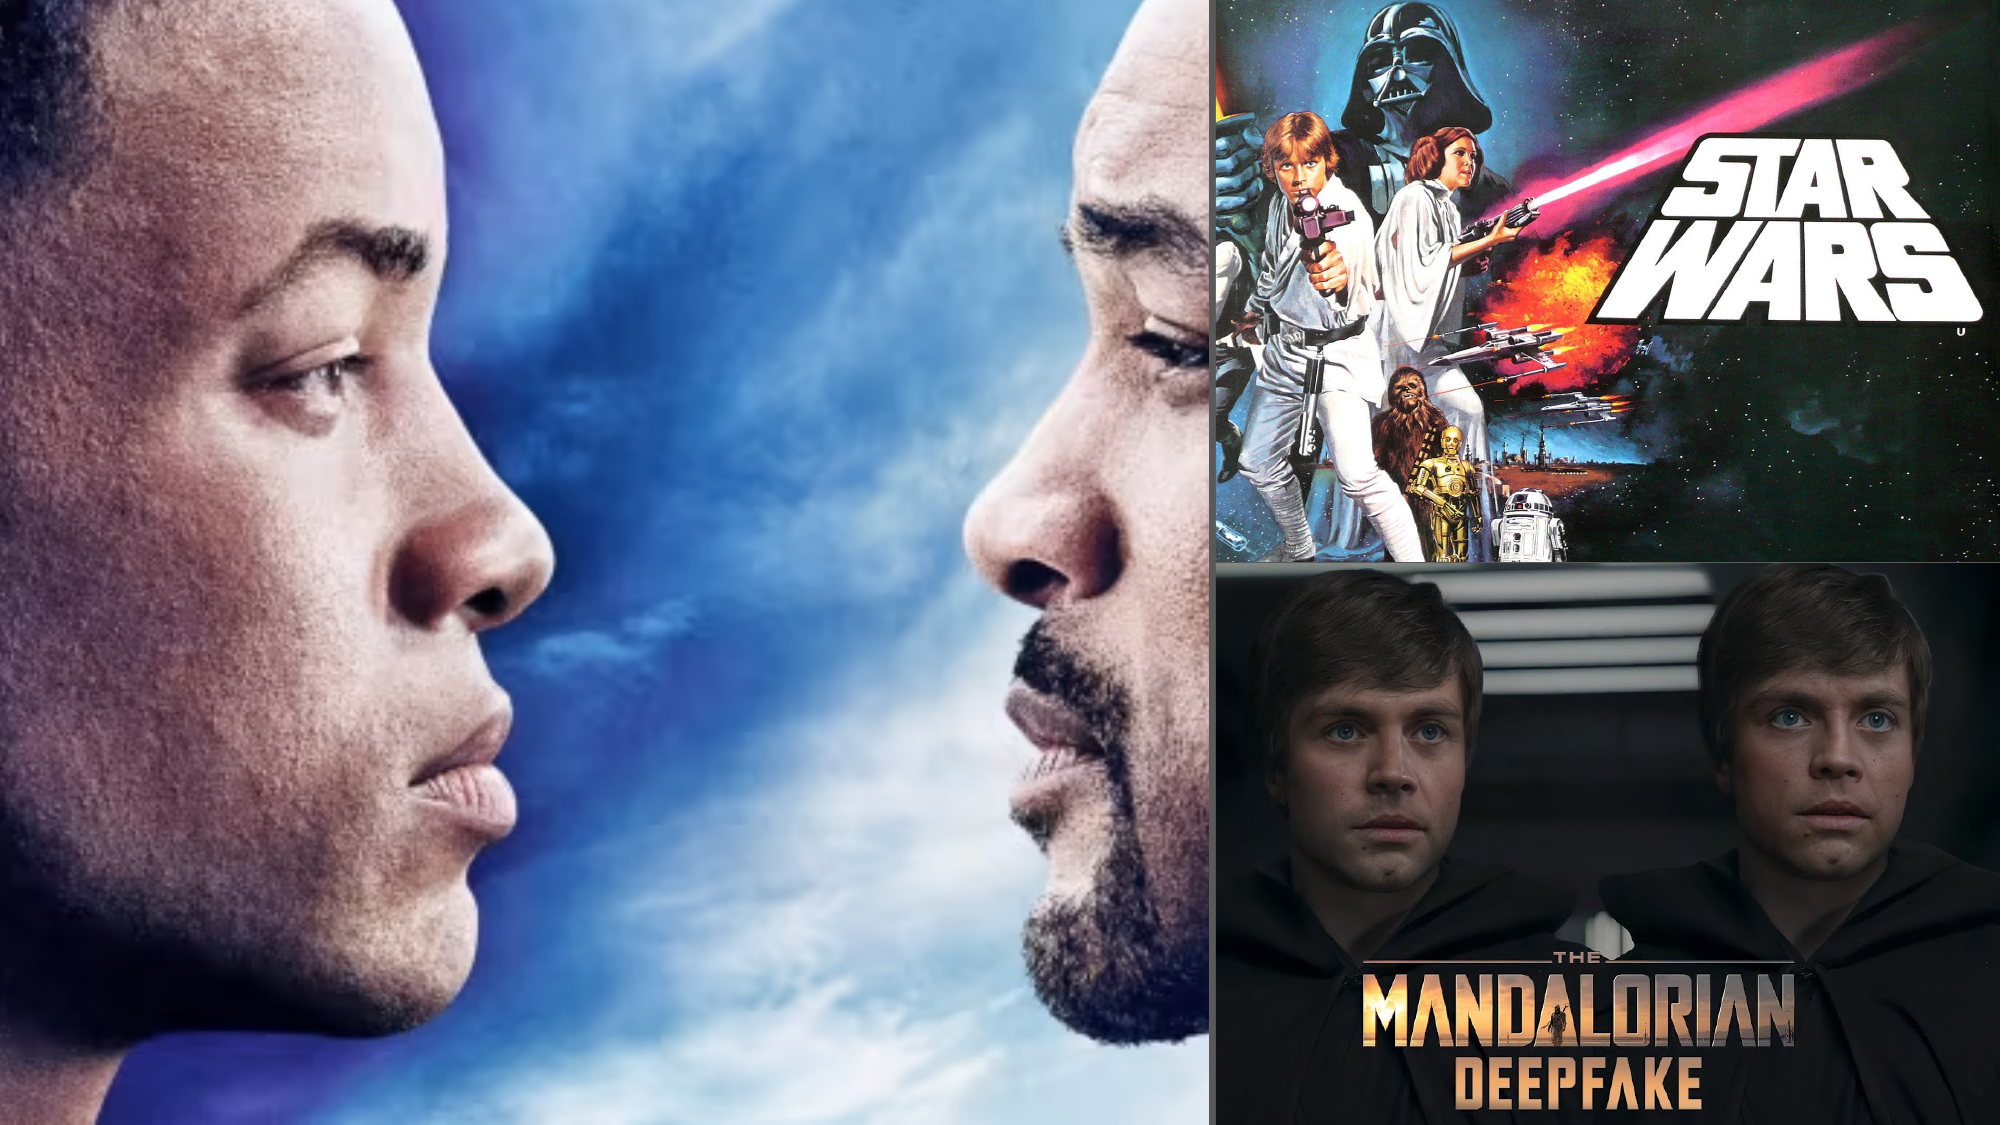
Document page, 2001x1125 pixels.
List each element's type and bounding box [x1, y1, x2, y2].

picture [0, 0, 1209, 1125]
picture [1215, 0, 2000, 562]
picture [1215, 563, 2000, 1125]
text_box [1209, 0, 2000, 1125]
